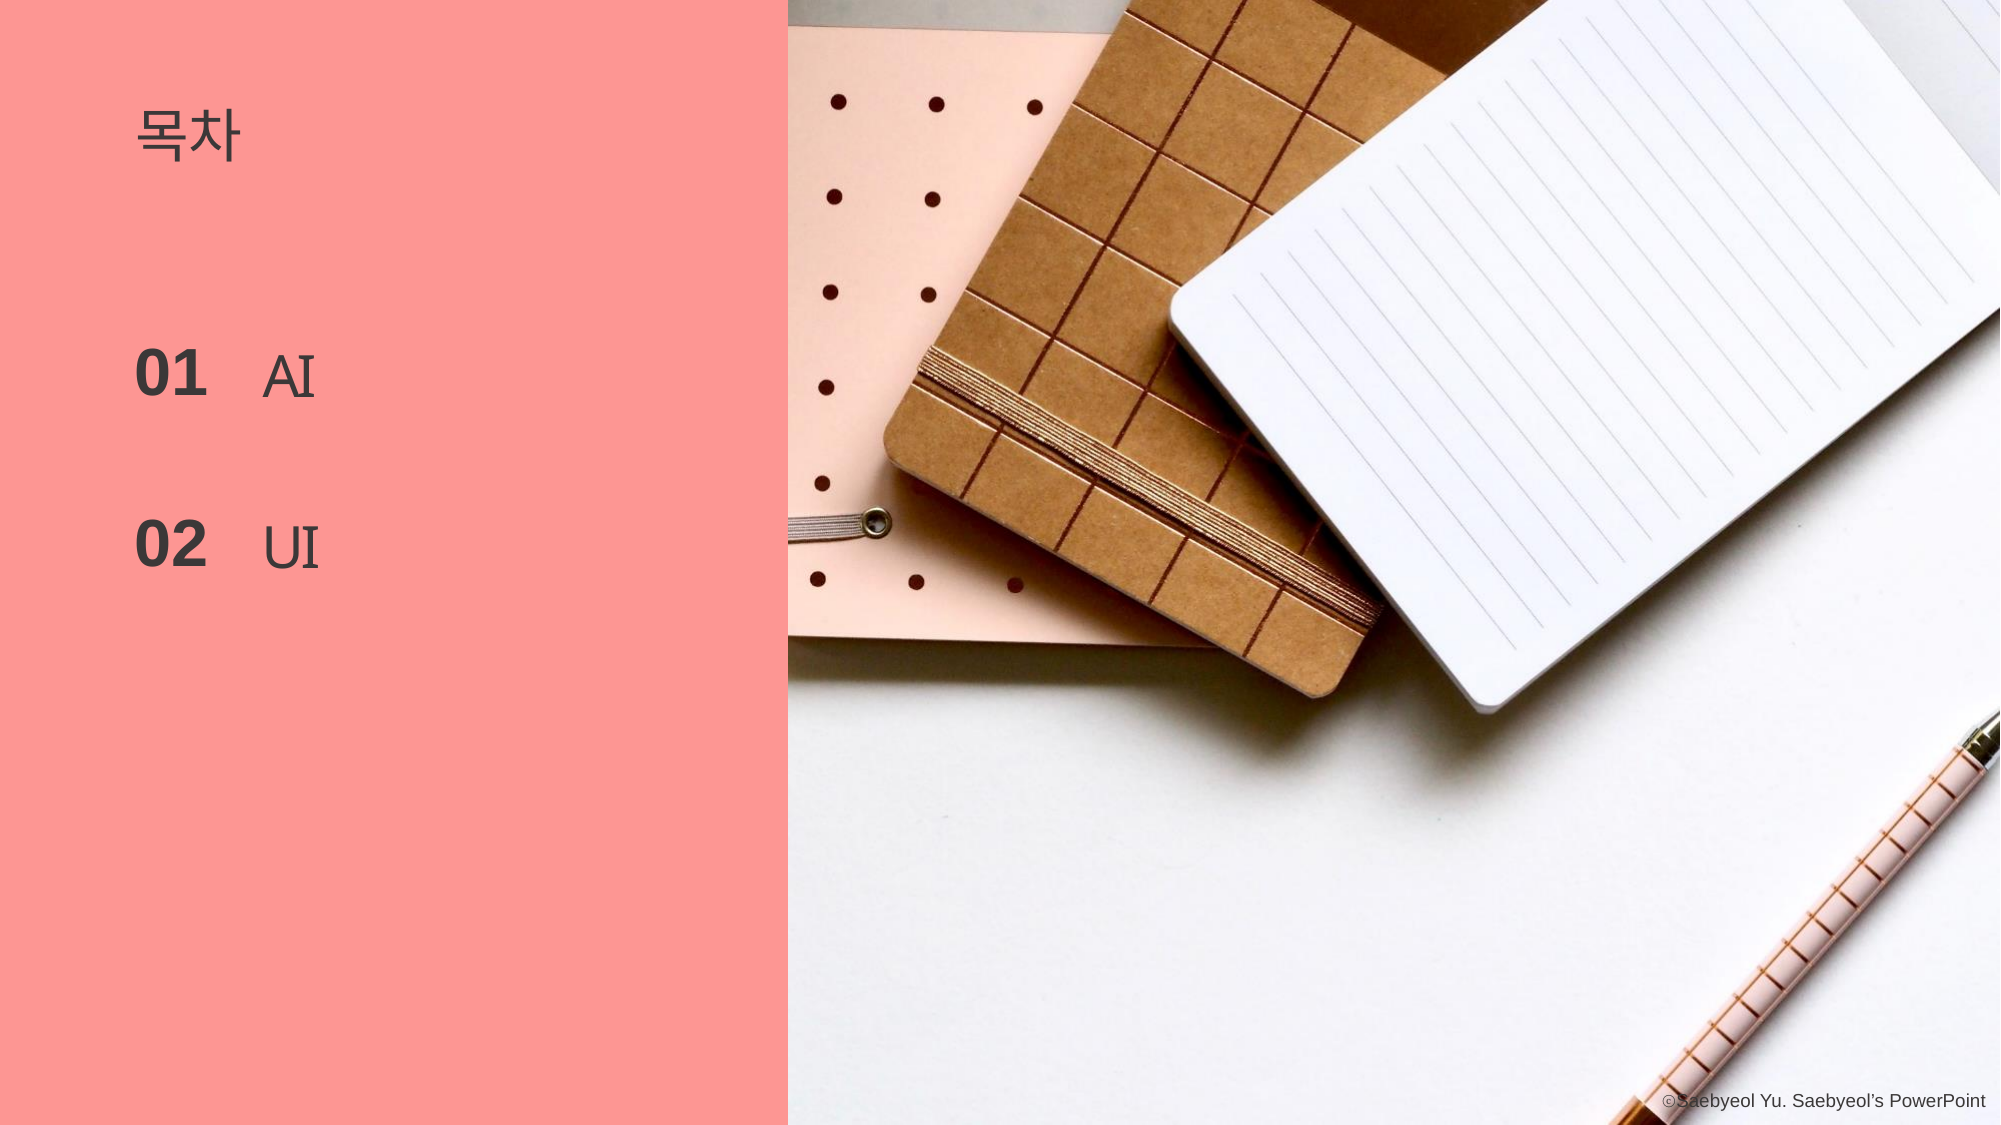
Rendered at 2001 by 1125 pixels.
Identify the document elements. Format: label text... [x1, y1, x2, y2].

picture [788, 0, 2000, 1125]
text_box [0, 0, 788, 1125]
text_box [119, 321, 329, 418]
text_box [119, 492, 332, 589]
text_box 목차 [120, 91, 258, 177]
